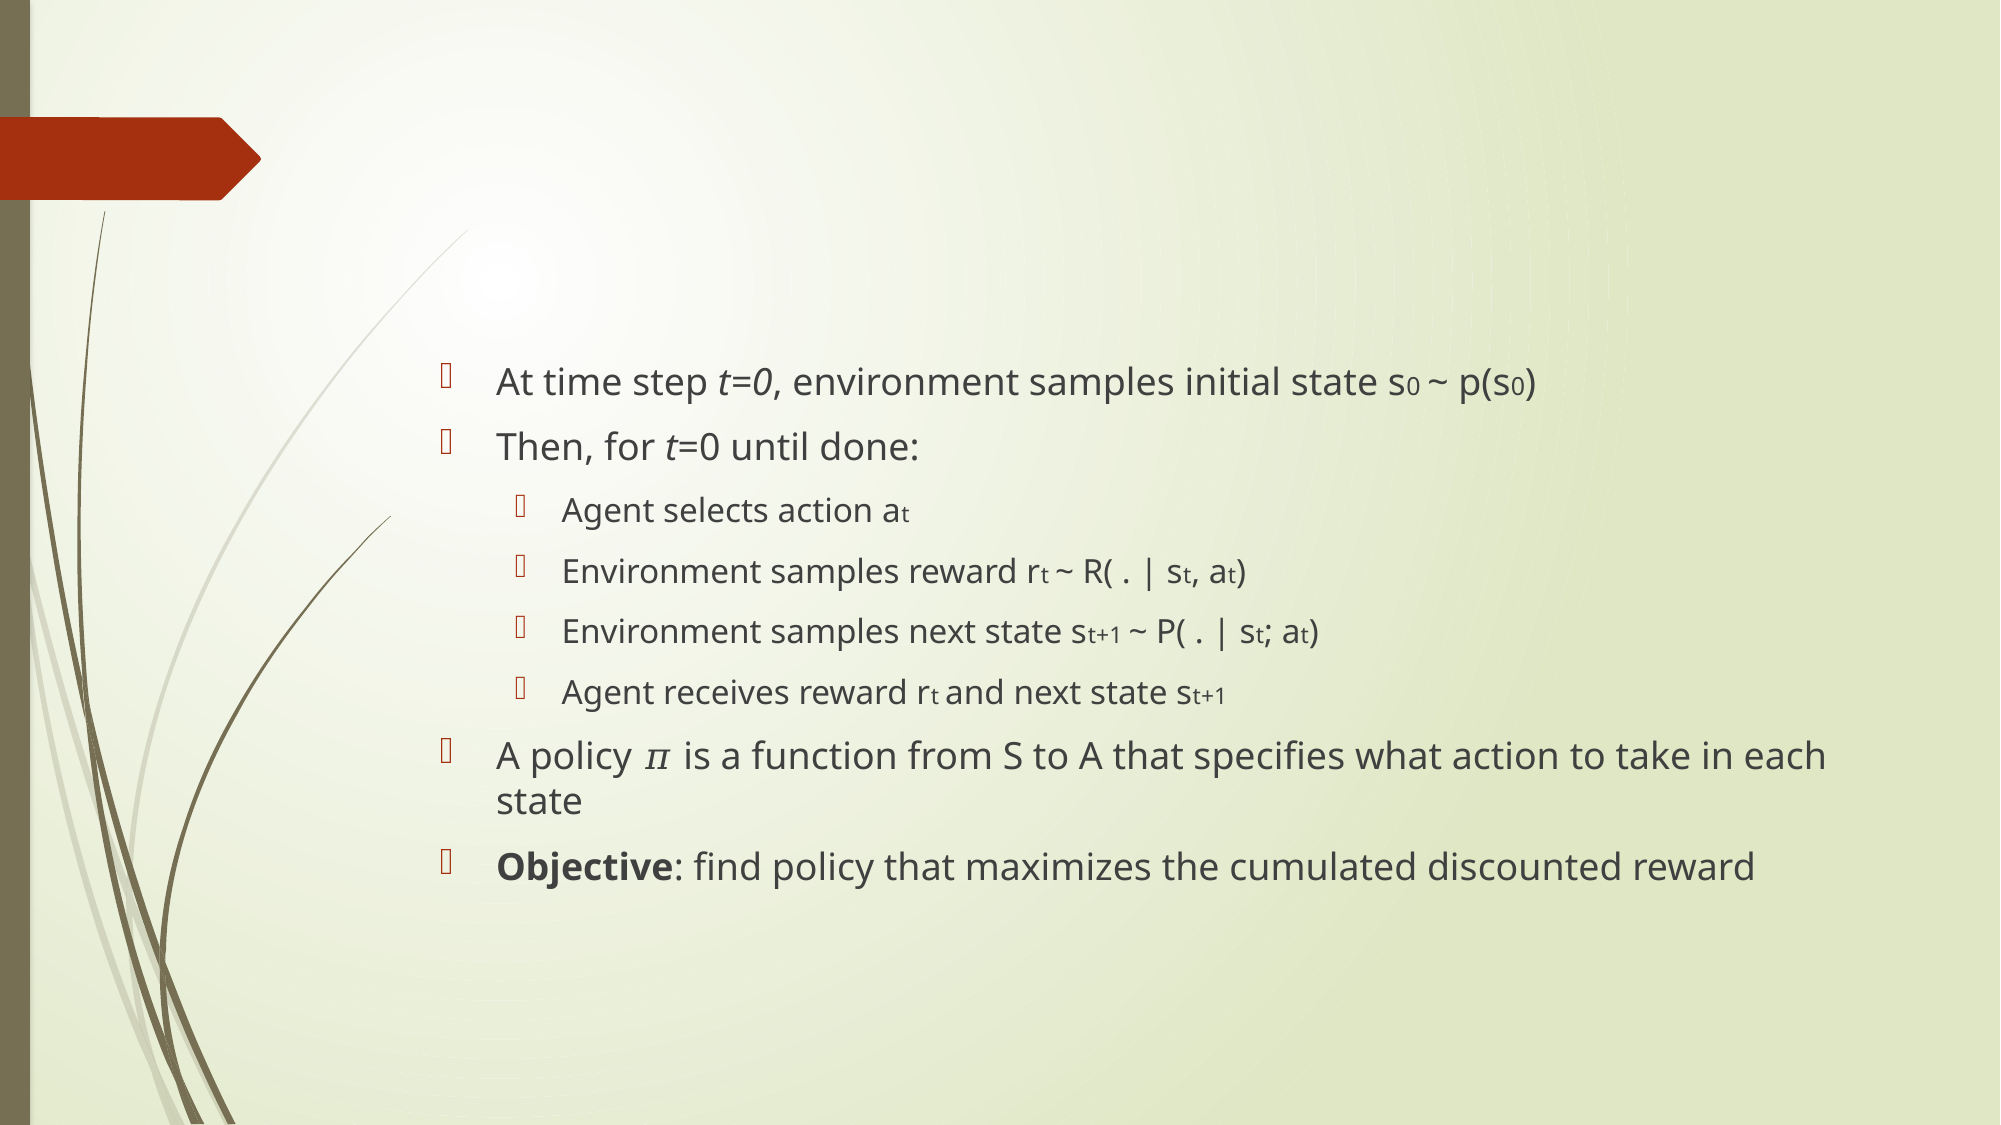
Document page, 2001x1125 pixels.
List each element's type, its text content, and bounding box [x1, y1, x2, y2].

list At time step t=0, environment samples initial state s0 ~ p(s0) Then, for t=0 until done: Agent selects action at Environment samples reward rt ~ R( . | st, at) Environment samples next state st+1 ~ P( . | st; at) Agent receives reward rt and next state st+1 A policy 𝜋 is a function from S to A that specifies what action to take in each state Objective: find policy that maximizes the cumulated discounted reward [424, 350, 1888, 970]
